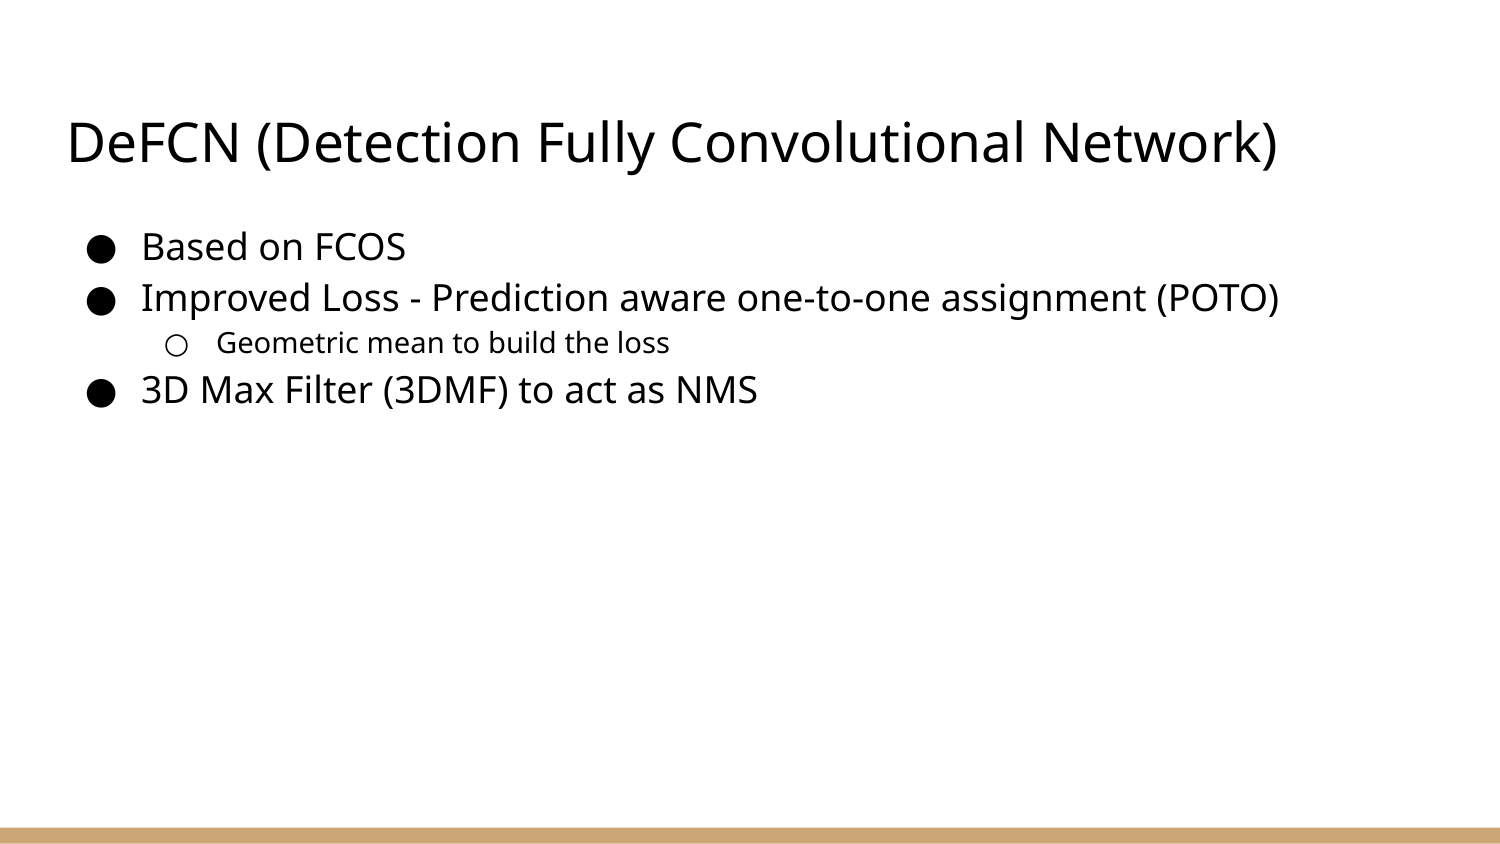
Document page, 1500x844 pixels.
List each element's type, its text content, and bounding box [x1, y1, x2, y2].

title DeFCN (Detection Fully Convolutional Network) [51, 51, 1449, 189]
list Based on FCOS Improved Loss - Prediction aware one-to-one assignment (POTO) Geometric mean to build the loss 3D Max Filter (3DMF) to act as NMS [51, 200, 1449, 752]
